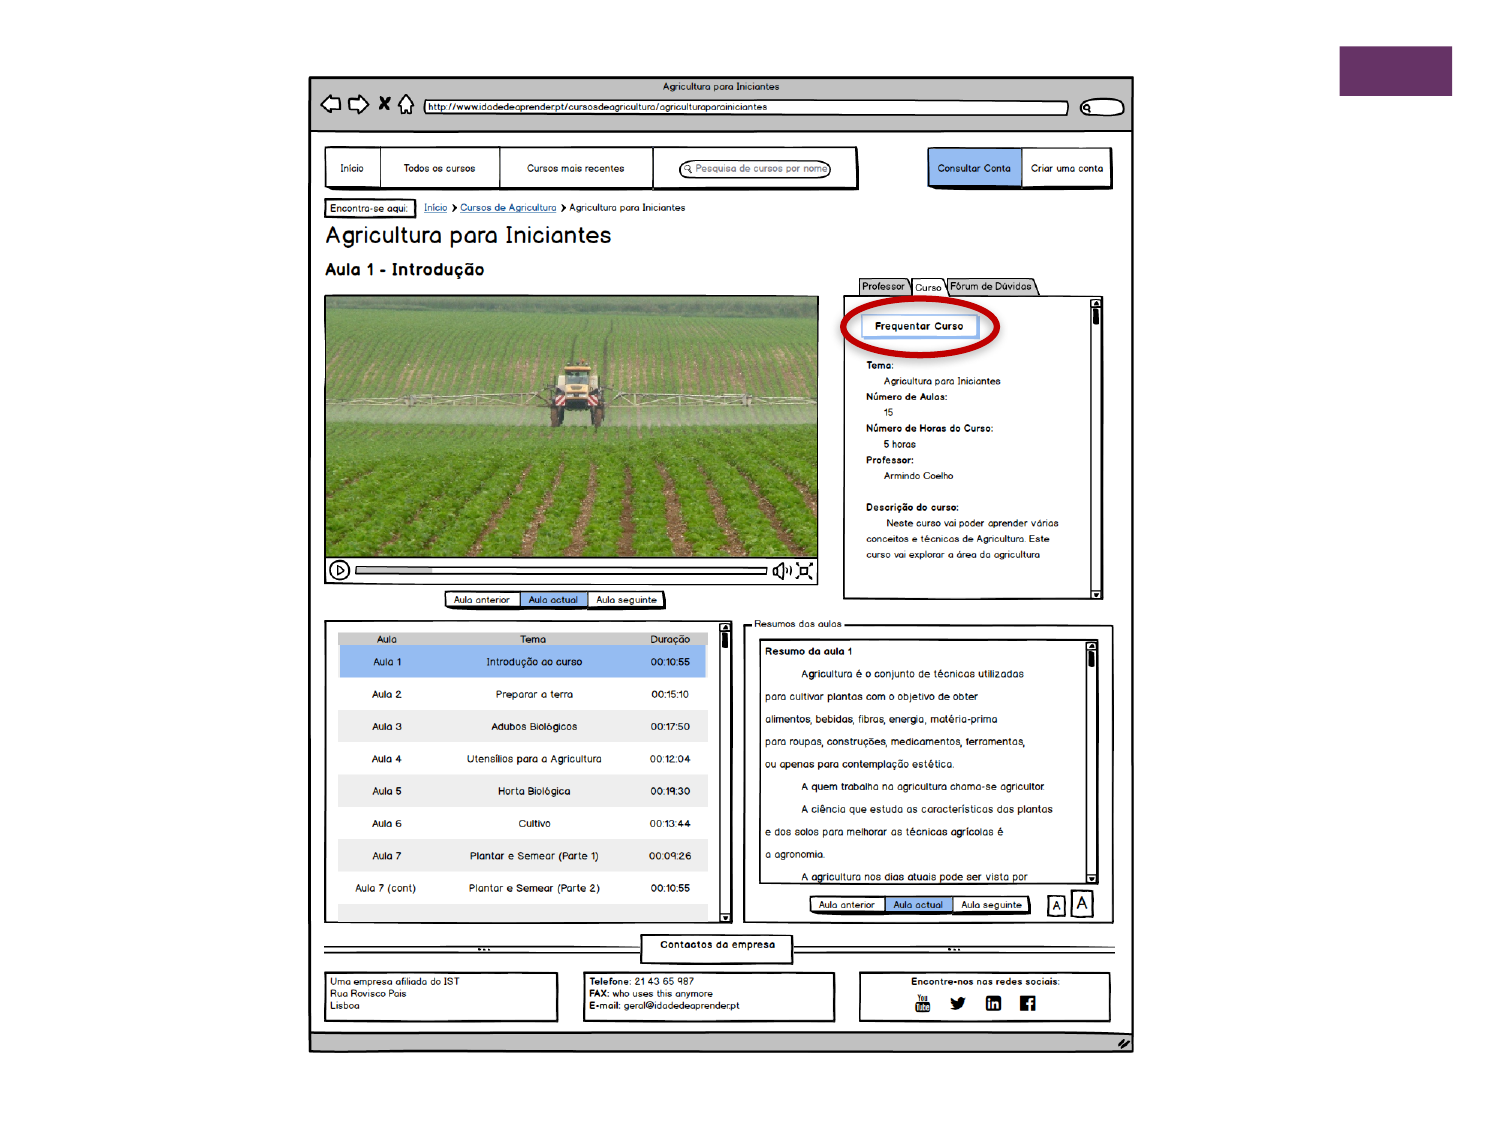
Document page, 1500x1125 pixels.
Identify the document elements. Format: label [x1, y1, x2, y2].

picture [307, 75, 1135, 1053]
